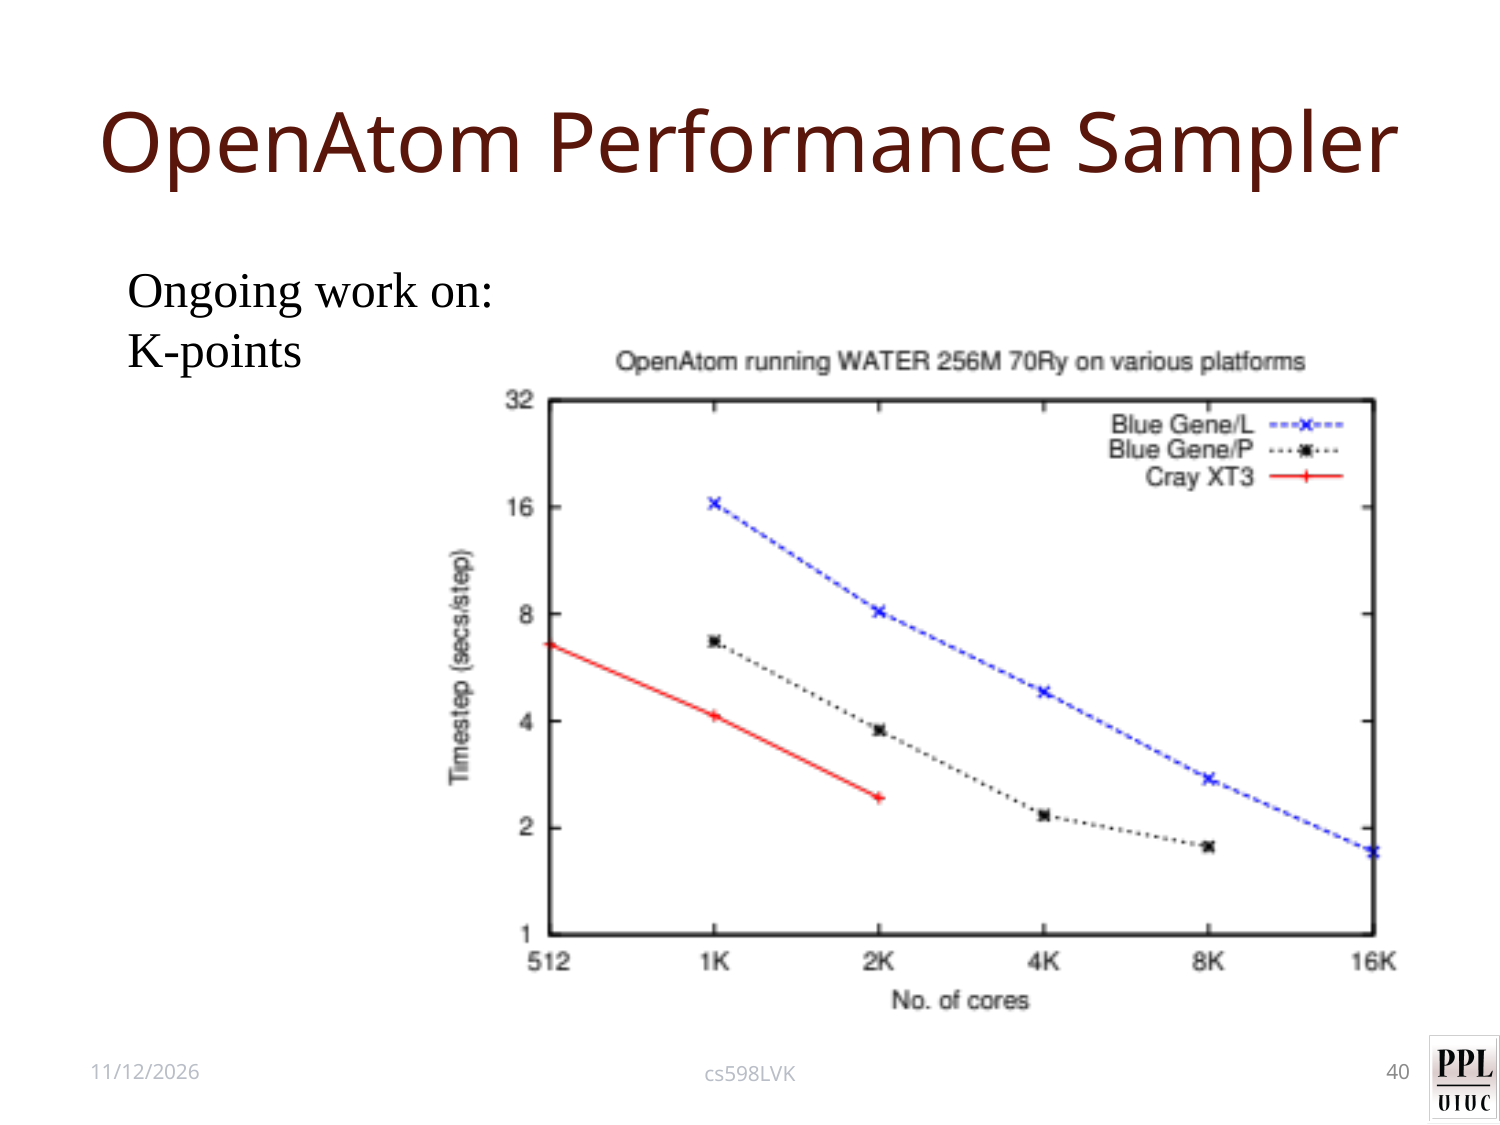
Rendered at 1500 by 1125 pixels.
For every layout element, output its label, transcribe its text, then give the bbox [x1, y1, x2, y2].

picture [424, 324, 1408, 1013]
title OpenAtom Performance Sampler [75, 45, 1425, 233]
slide_number 40 [1074, 1042, 1425, 1103]
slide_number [75, 1042, 425, 1103]
footer cs598LVK [512, 1042, 988, 1103]
text_box Ongoing work on: K-points [112, 249, 713, 445]
picture [1425, 1032, 1500, 1125]
